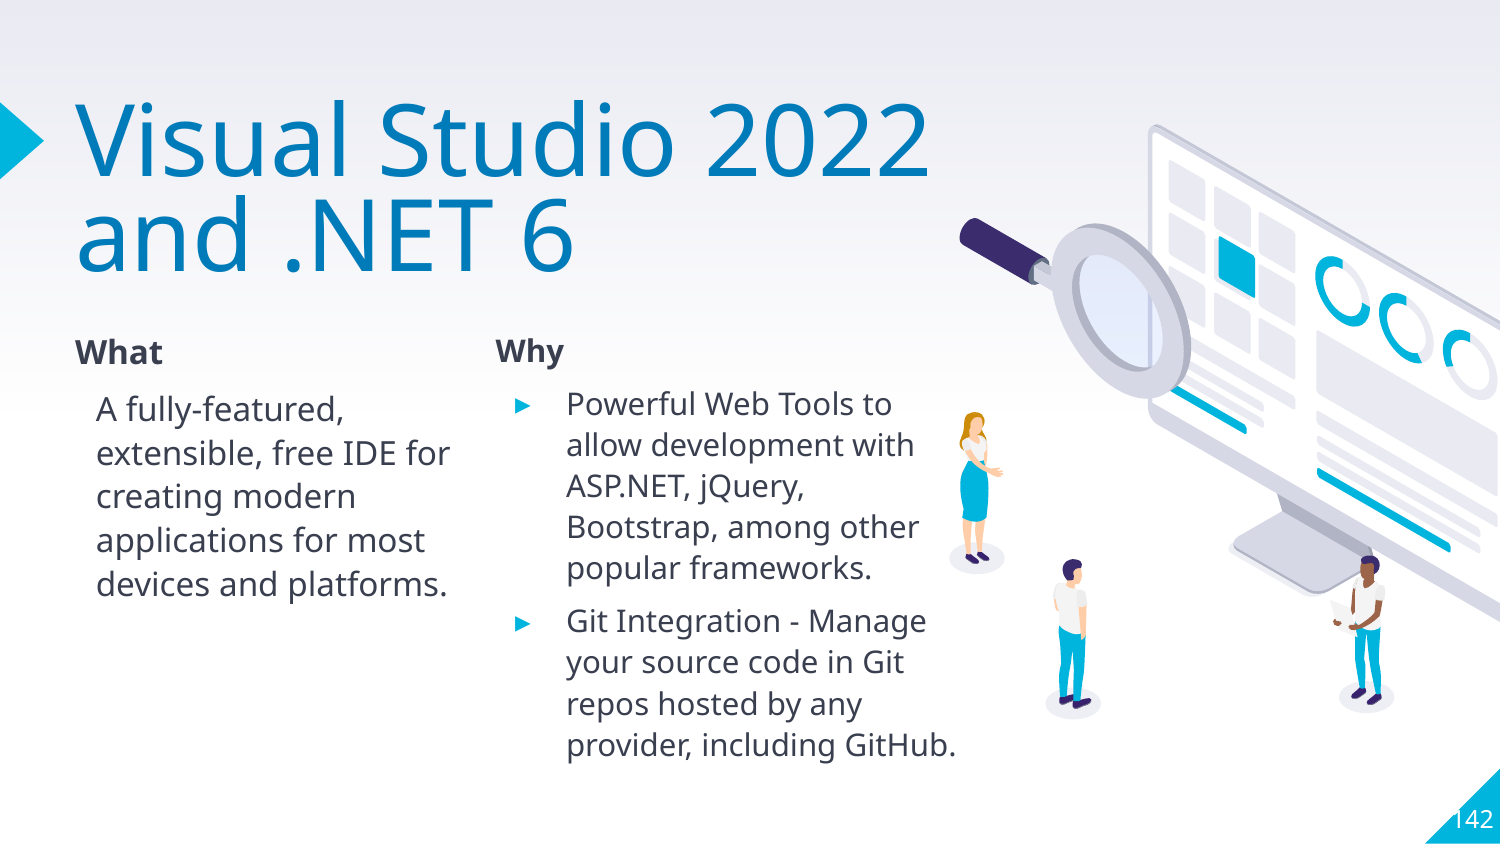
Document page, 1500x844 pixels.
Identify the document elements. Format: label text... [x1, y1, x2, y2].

slide_number 142 [1418, 760, 1494, 838]
list Why Powerful Web Tools to allow development with ASP.NET, jQuery, Bootstrap, among other popular frameworks. Git Integration - Manage your source code in Git repos hosted by any provider, including GitHub. [495, 327, 961, 767]
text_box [949, 123, 1500, 720]
list What A fully-featured, extensible, free IDE for creating modern applications for most devices and platforms. [75, 327, 495, 767]
title Visual Studio 2022 and .NET 6 [75, 99, 1183, 277]
